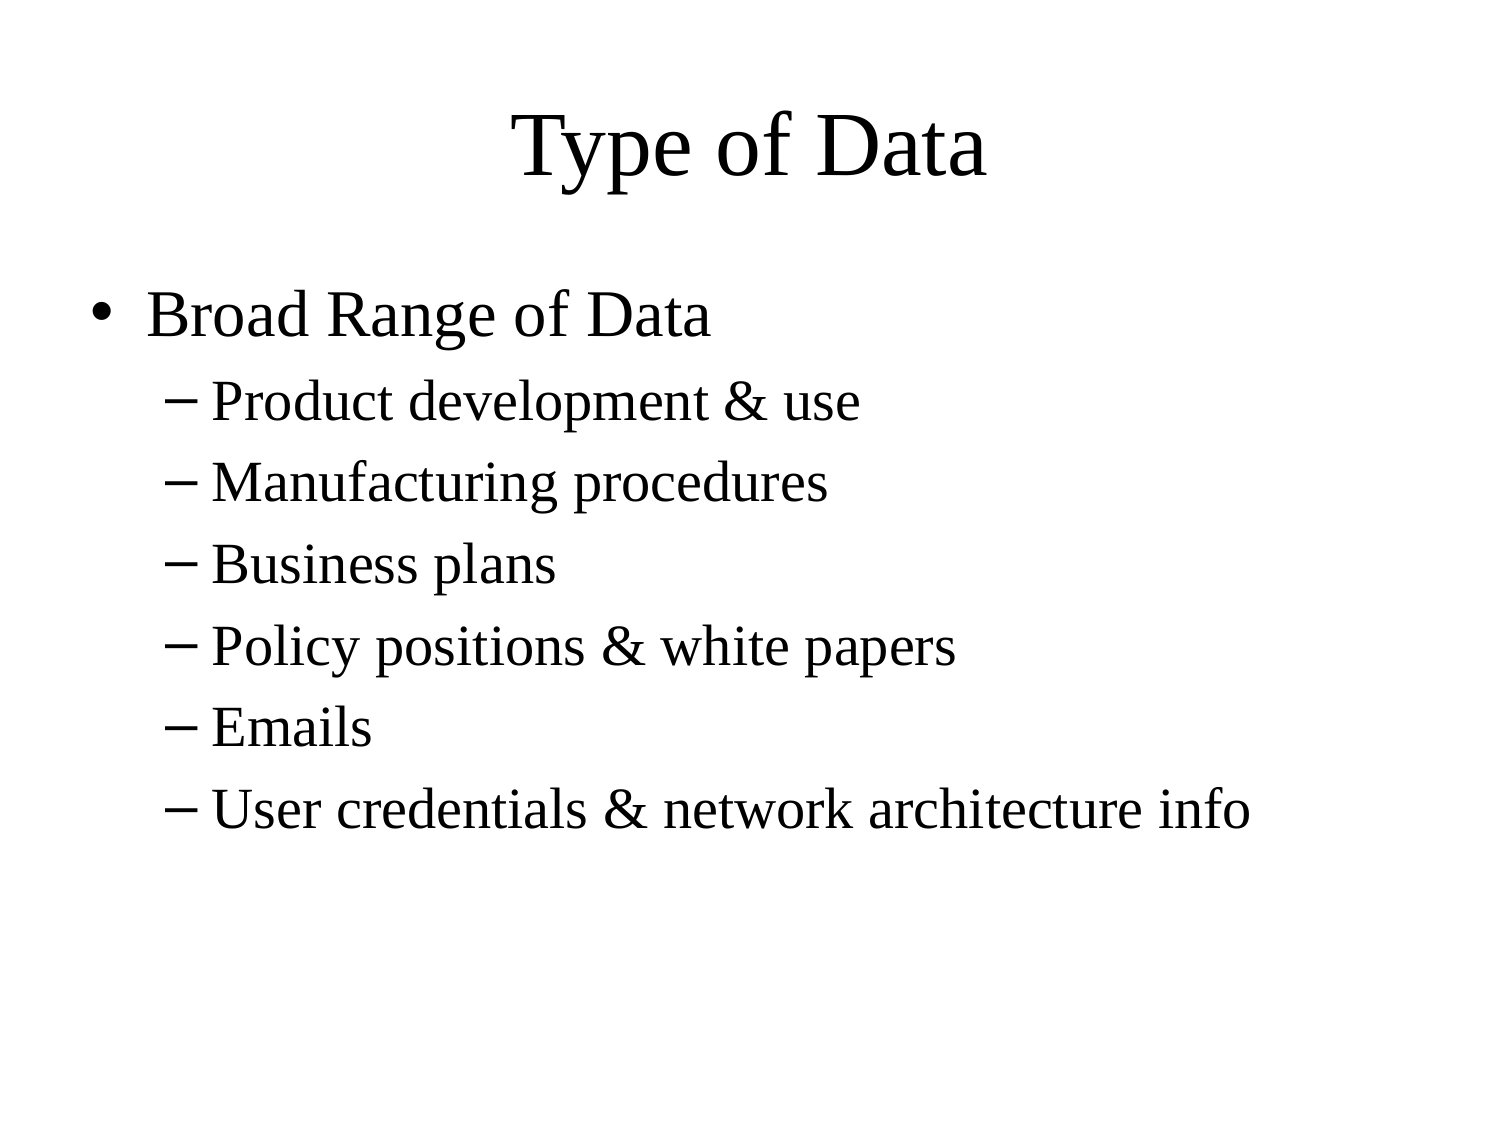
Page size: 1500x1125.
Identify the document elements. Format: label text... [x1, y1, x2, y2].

title Type of Data [75, 45, 1425, 233]
list Broad Range of Data Product development & use Manufacturing procedures Business plans Policy positions & white papers Emails User credentials & network architecture info [75, 262, 1425, 1005]
